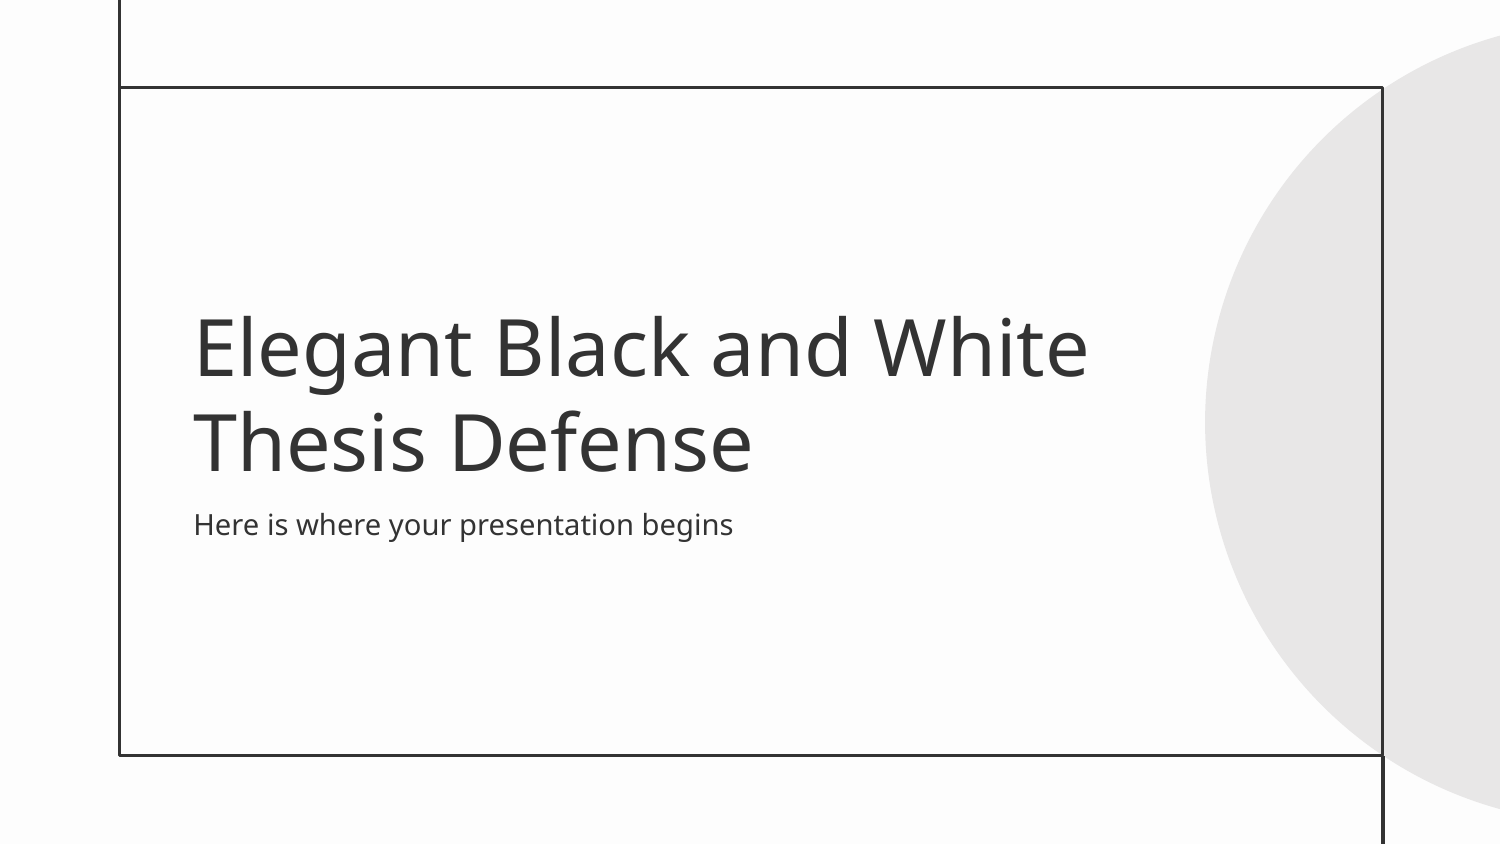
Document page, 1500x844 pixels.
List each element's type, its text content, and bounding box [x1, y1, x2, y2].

title Elegant Black and White Thesis Defense [178, 273, 1146, 491]
subtitle Here is where your presentation begins [178, 491, 1146, 570]
